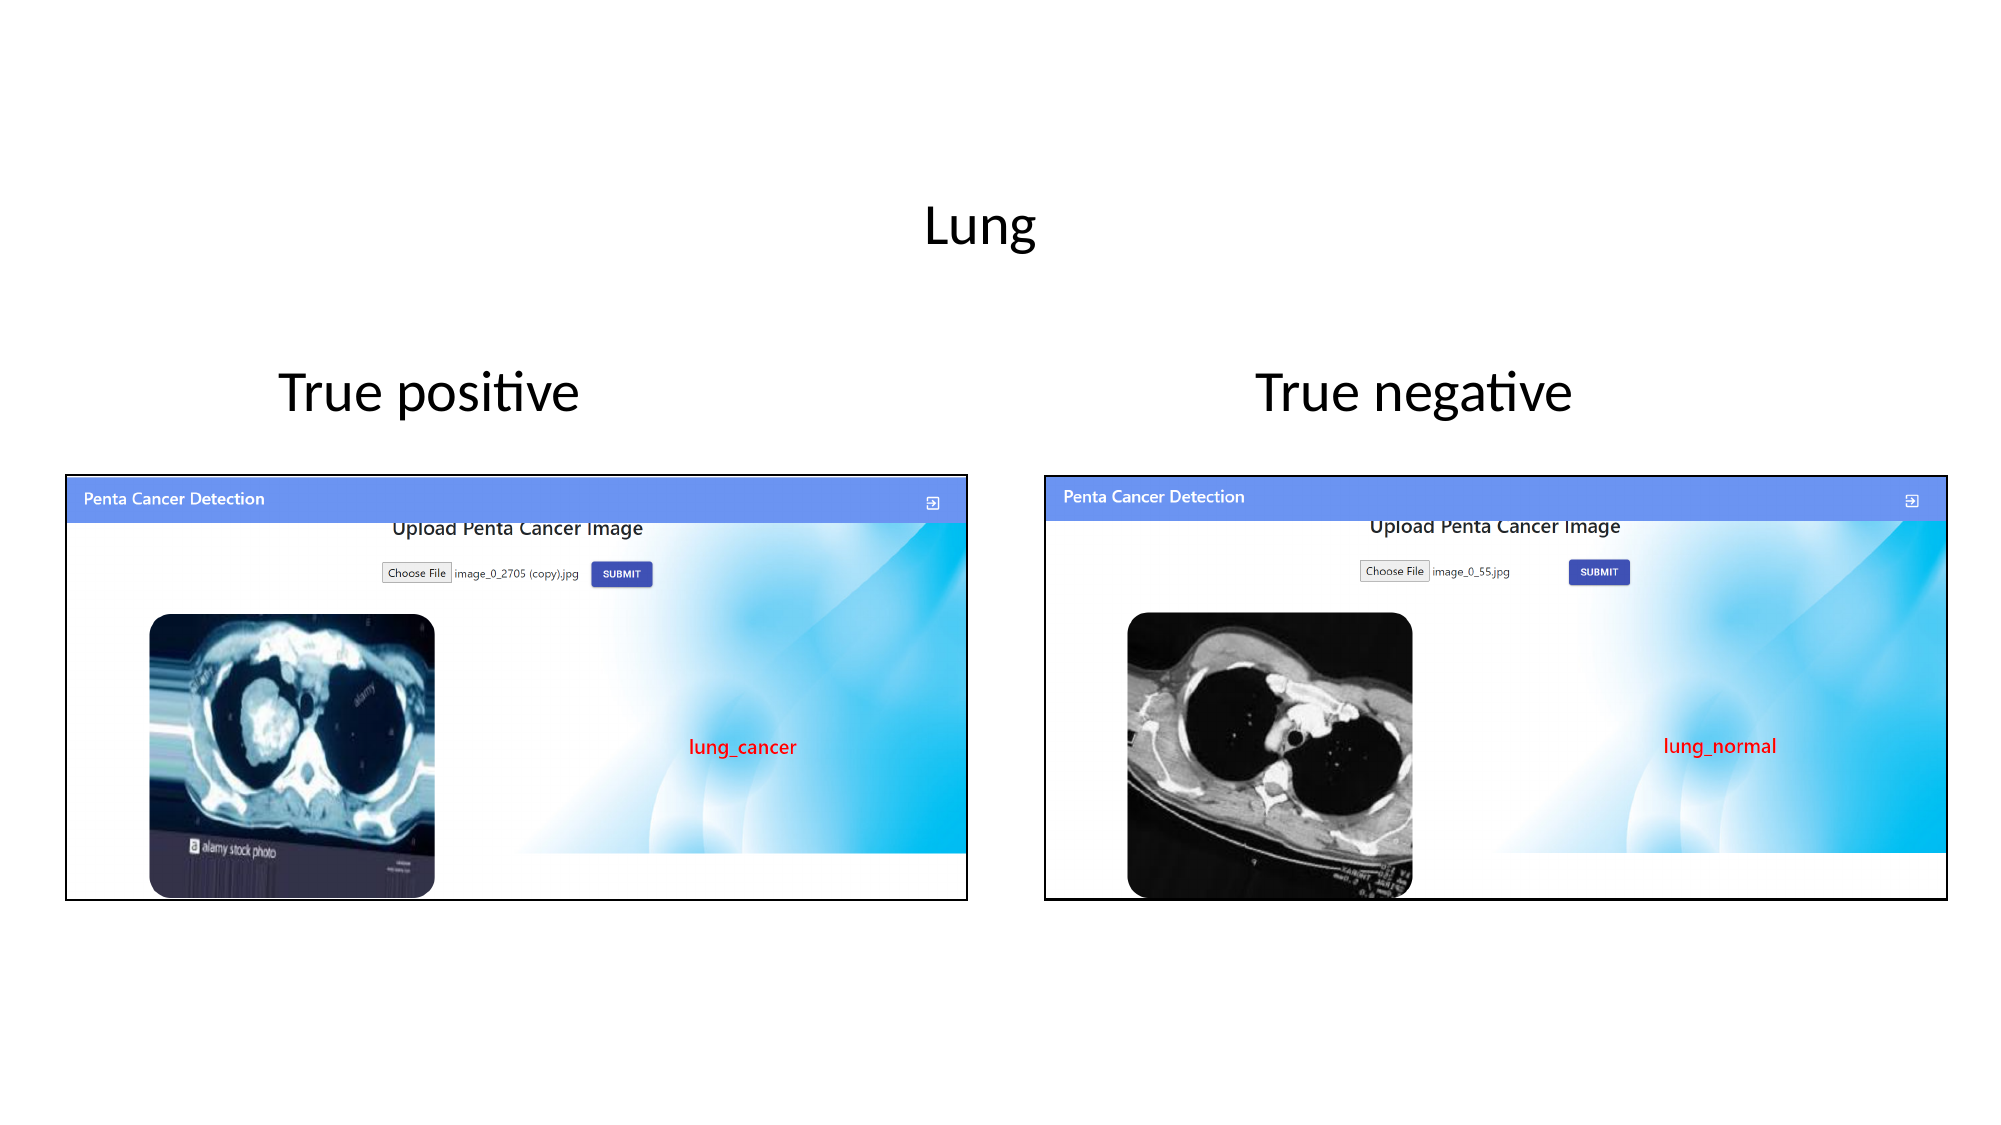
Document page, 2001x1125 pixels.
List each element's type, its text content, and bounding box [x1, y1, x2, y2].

picture [1046, 476, 1947, 899]
list Lung True positive True negative [118, 186, 1844, 387]
picture [66, 475, 967, 900]
